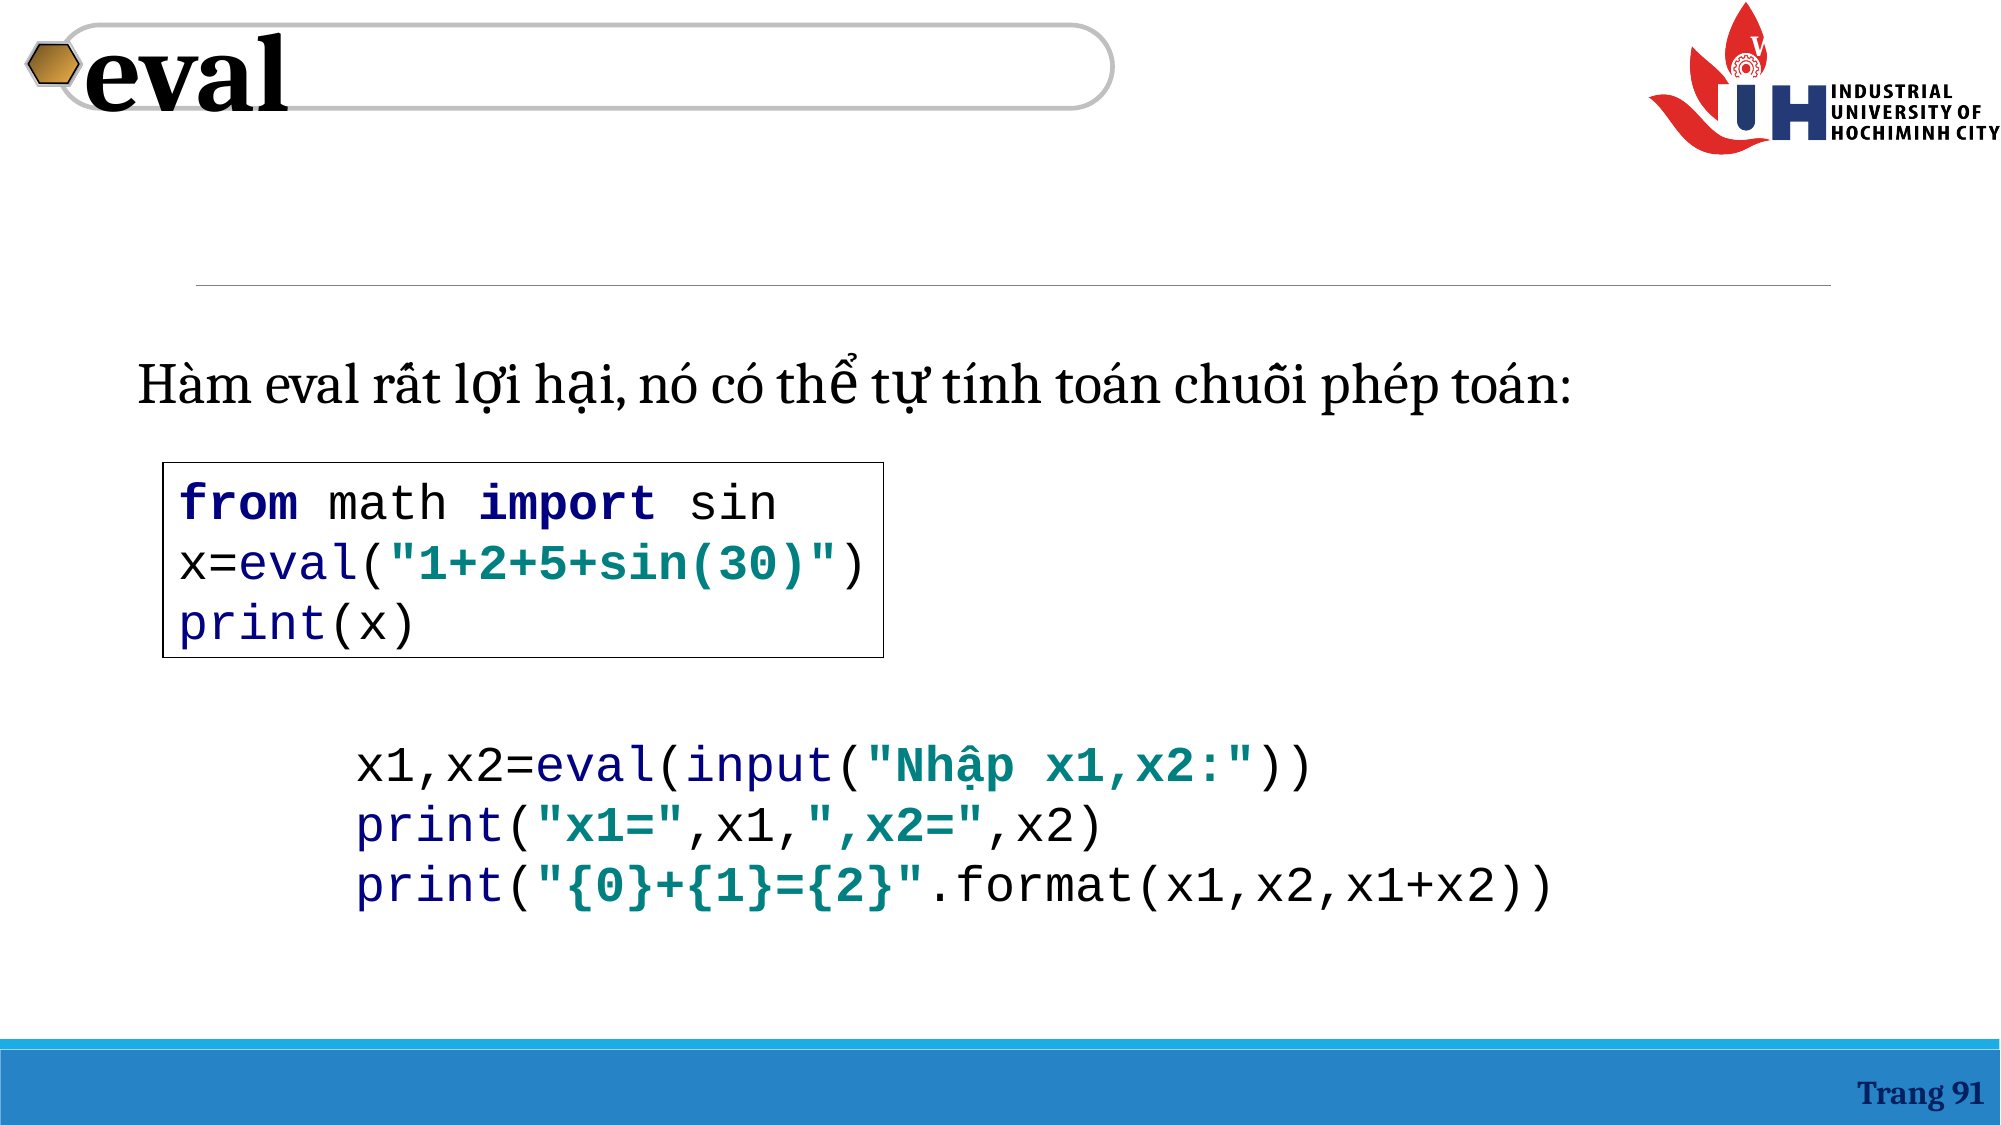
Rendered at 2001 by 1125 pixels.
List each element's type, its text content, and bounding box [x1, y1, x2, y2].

text_box x1,x2=eval(input("Nhập x1,x2:")) print("x1=",x1,",x2=",x2) print("{0}+{1}={2}".format(x1,x2,x1+x2)) [340, 724, 1571, 920]
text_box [24, 24, 1113, 109]
picture [1648, 1, 2000, 155]
text_box from math import sin x=eval("1+2+5+sin(30)") print(x) [163, 462, 884, 658]
text_box Hàm eval rất lợi hại, nó có thể tự tính toán chuỗi phép toán: [122, 338, 1998, 1125]
